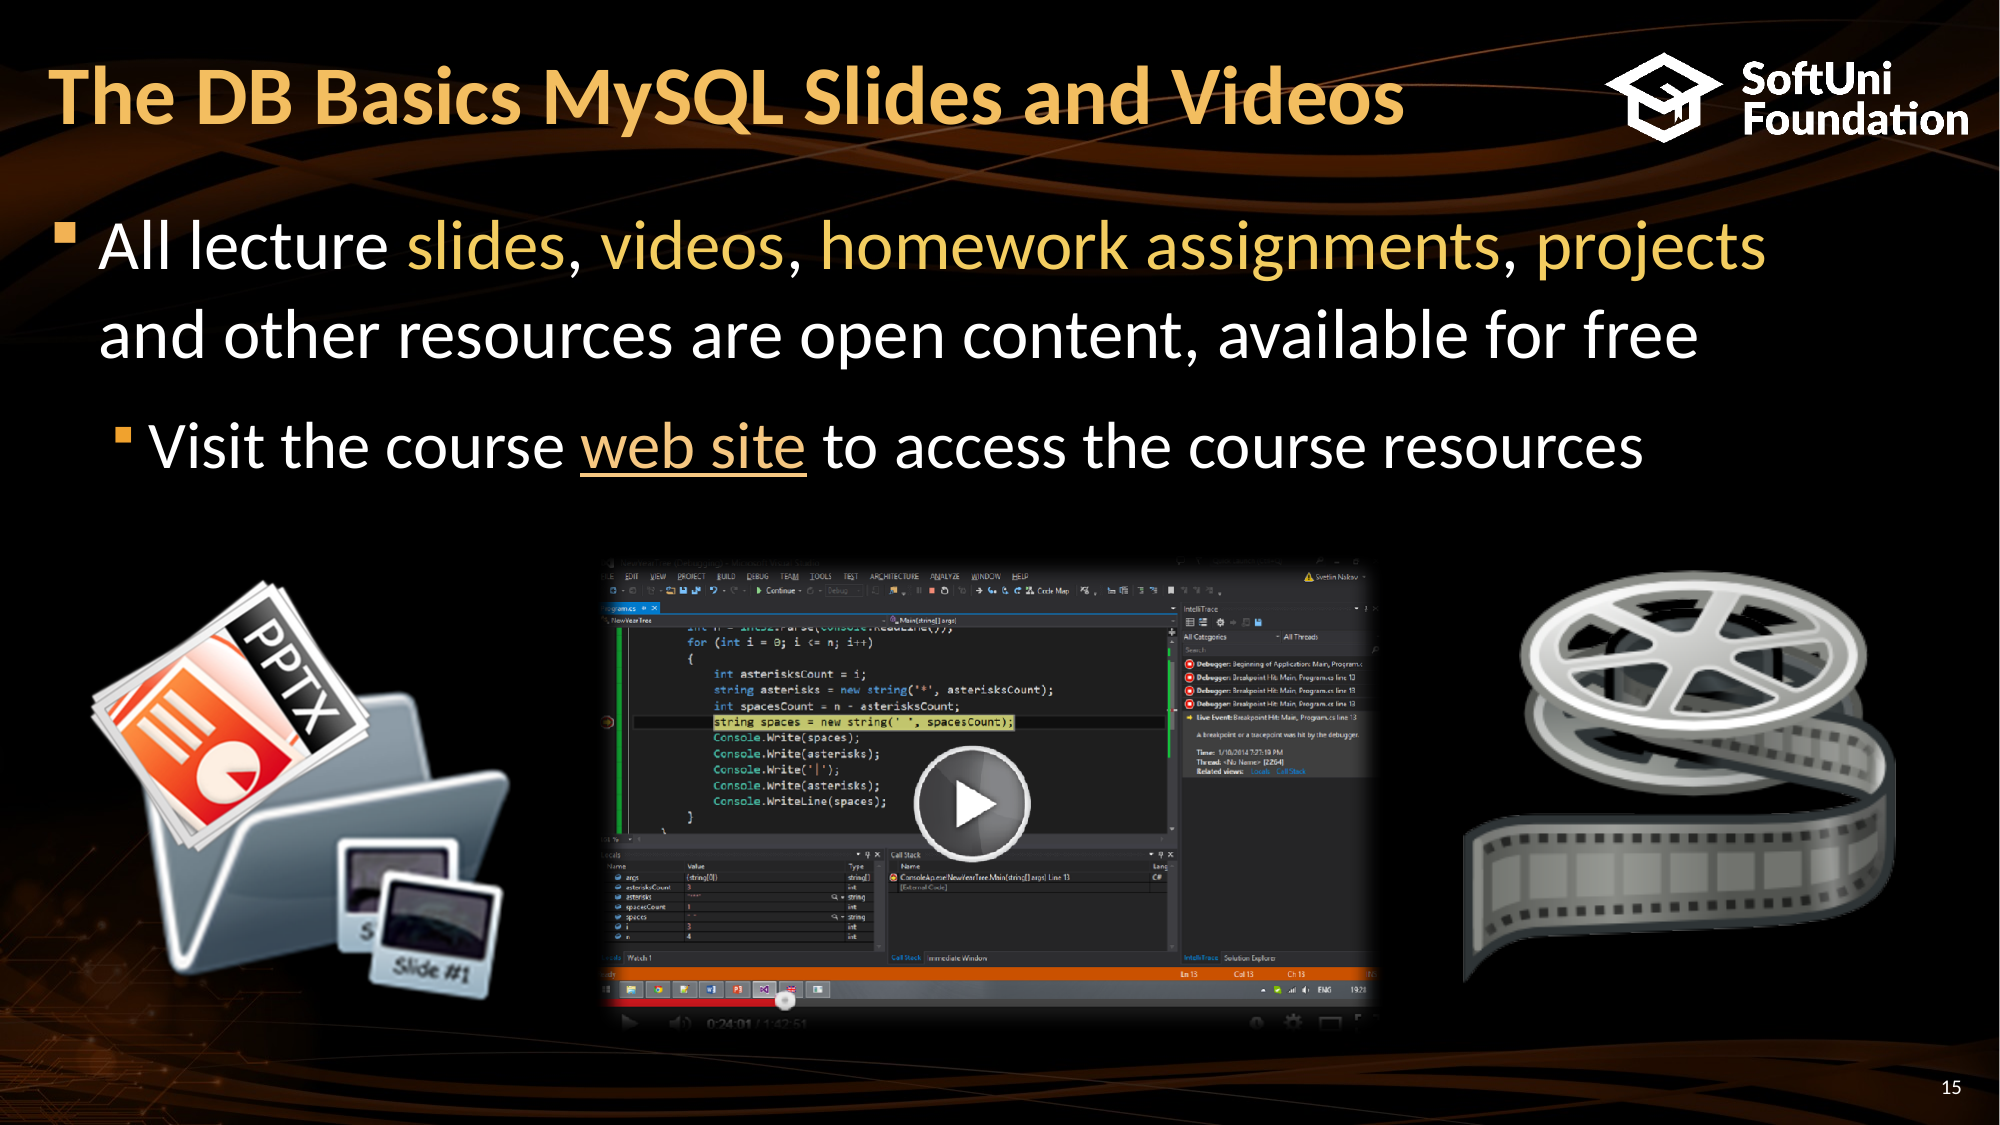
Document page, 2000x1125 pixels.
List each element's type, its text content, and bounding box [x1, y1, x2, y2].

list All lecture slides, videos, homework assignments, projects and other resources are open content, available for free Visit the course web site to access the course resources [31, 188, 1968, 1103]
picture [0, 0, 2000, 1125]
title The DB Basics MySQL Slides and Videos [30, 6, 1602, 189]
